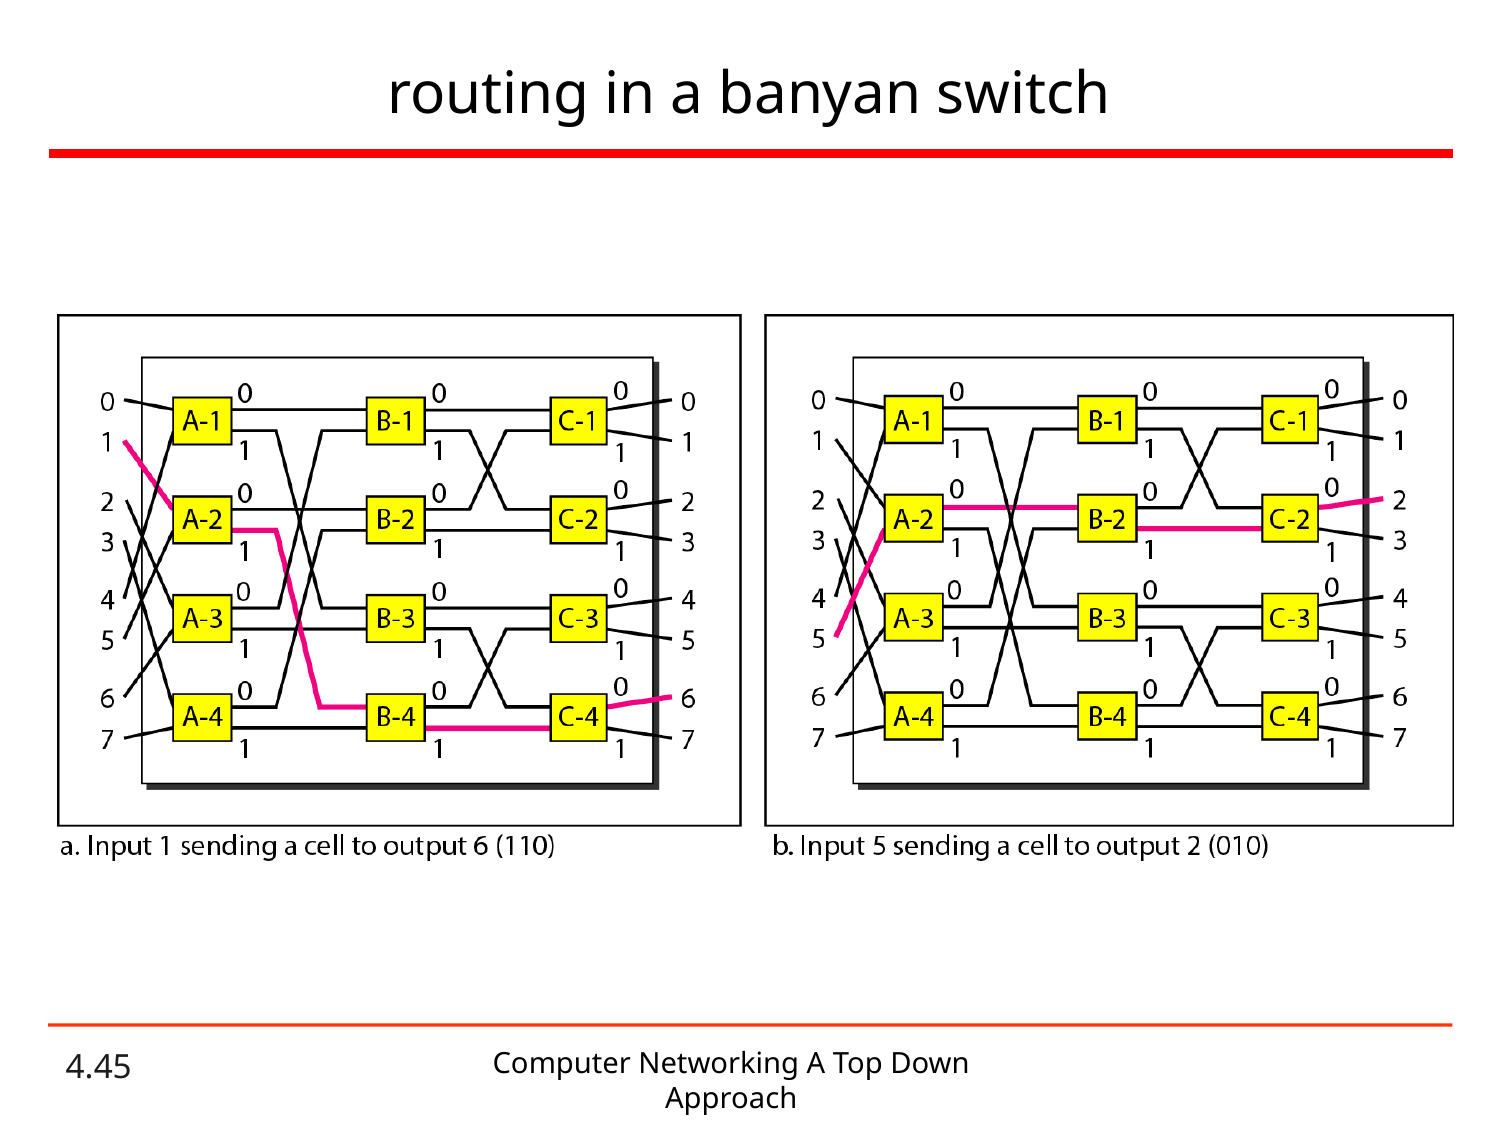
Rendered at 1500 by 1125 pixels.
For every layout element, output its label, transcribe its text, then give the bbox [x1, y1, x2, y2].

title routing in a banyan switch [55, 37, 1443, 143]
picture [57, 314, 1455, 863]
